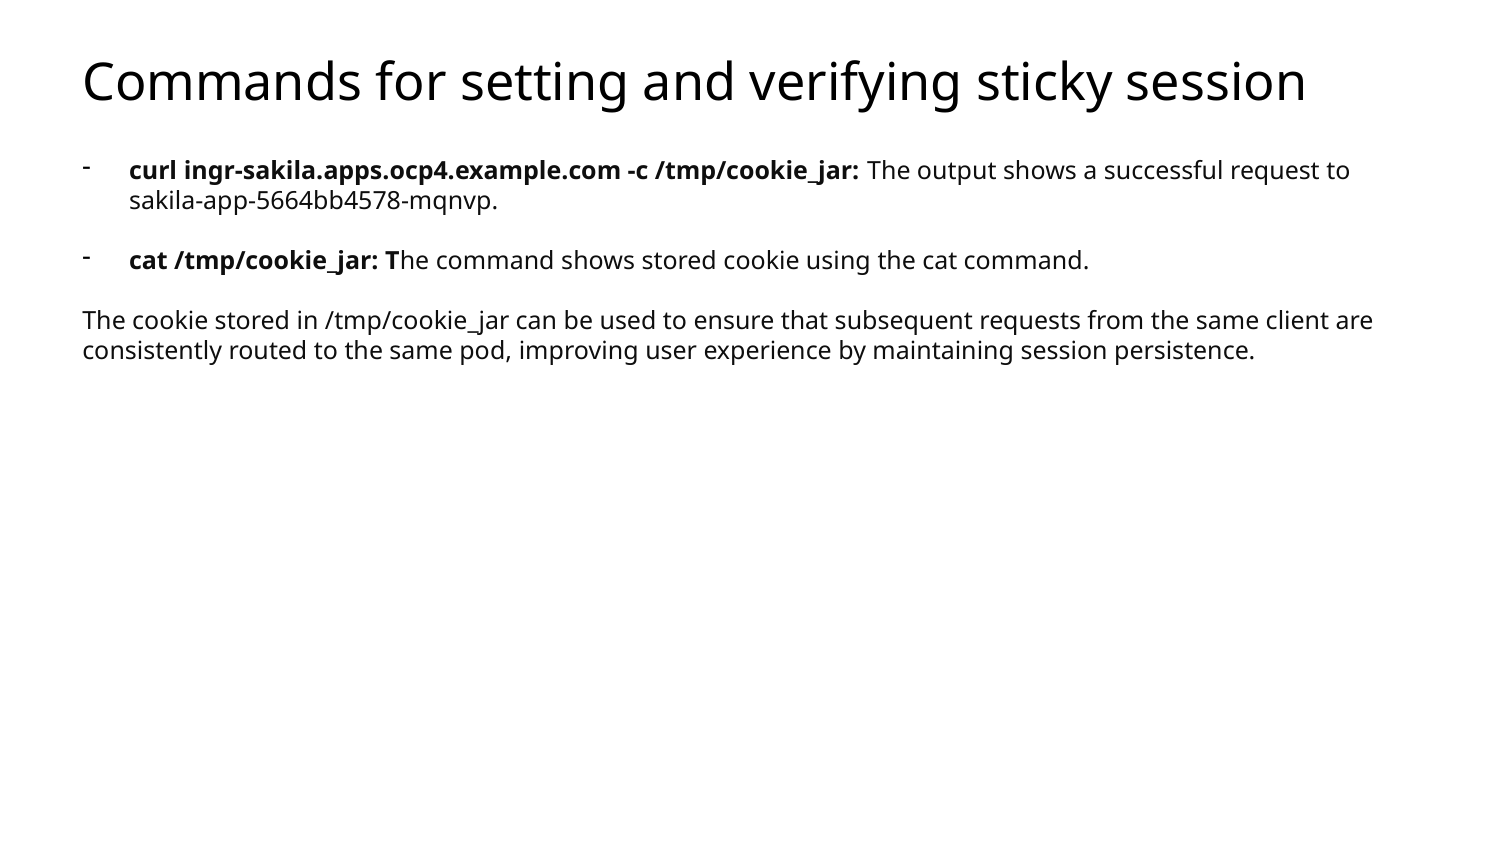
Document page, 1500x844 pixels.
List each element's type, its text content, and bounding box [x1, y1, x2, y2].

title Commands for setting and verifying sticky session [67, 33, 1410, 147]
text_box curl ingr-sakila.apps.ocp4.example.com -c /tmp/cookie_jar: The output shows a successful request to sakila-app-5664bb4578-mqnvp. cat /tmp/cookie_jar: The command shows stored cookie using the cat command. The cookie stored in /tmp/cookie_jar can be used to ensure that subsequent requests from the same client are consistently routed to the same pod, improving user experience by maintaining session persistence. [67, 147, 1436, 432]
